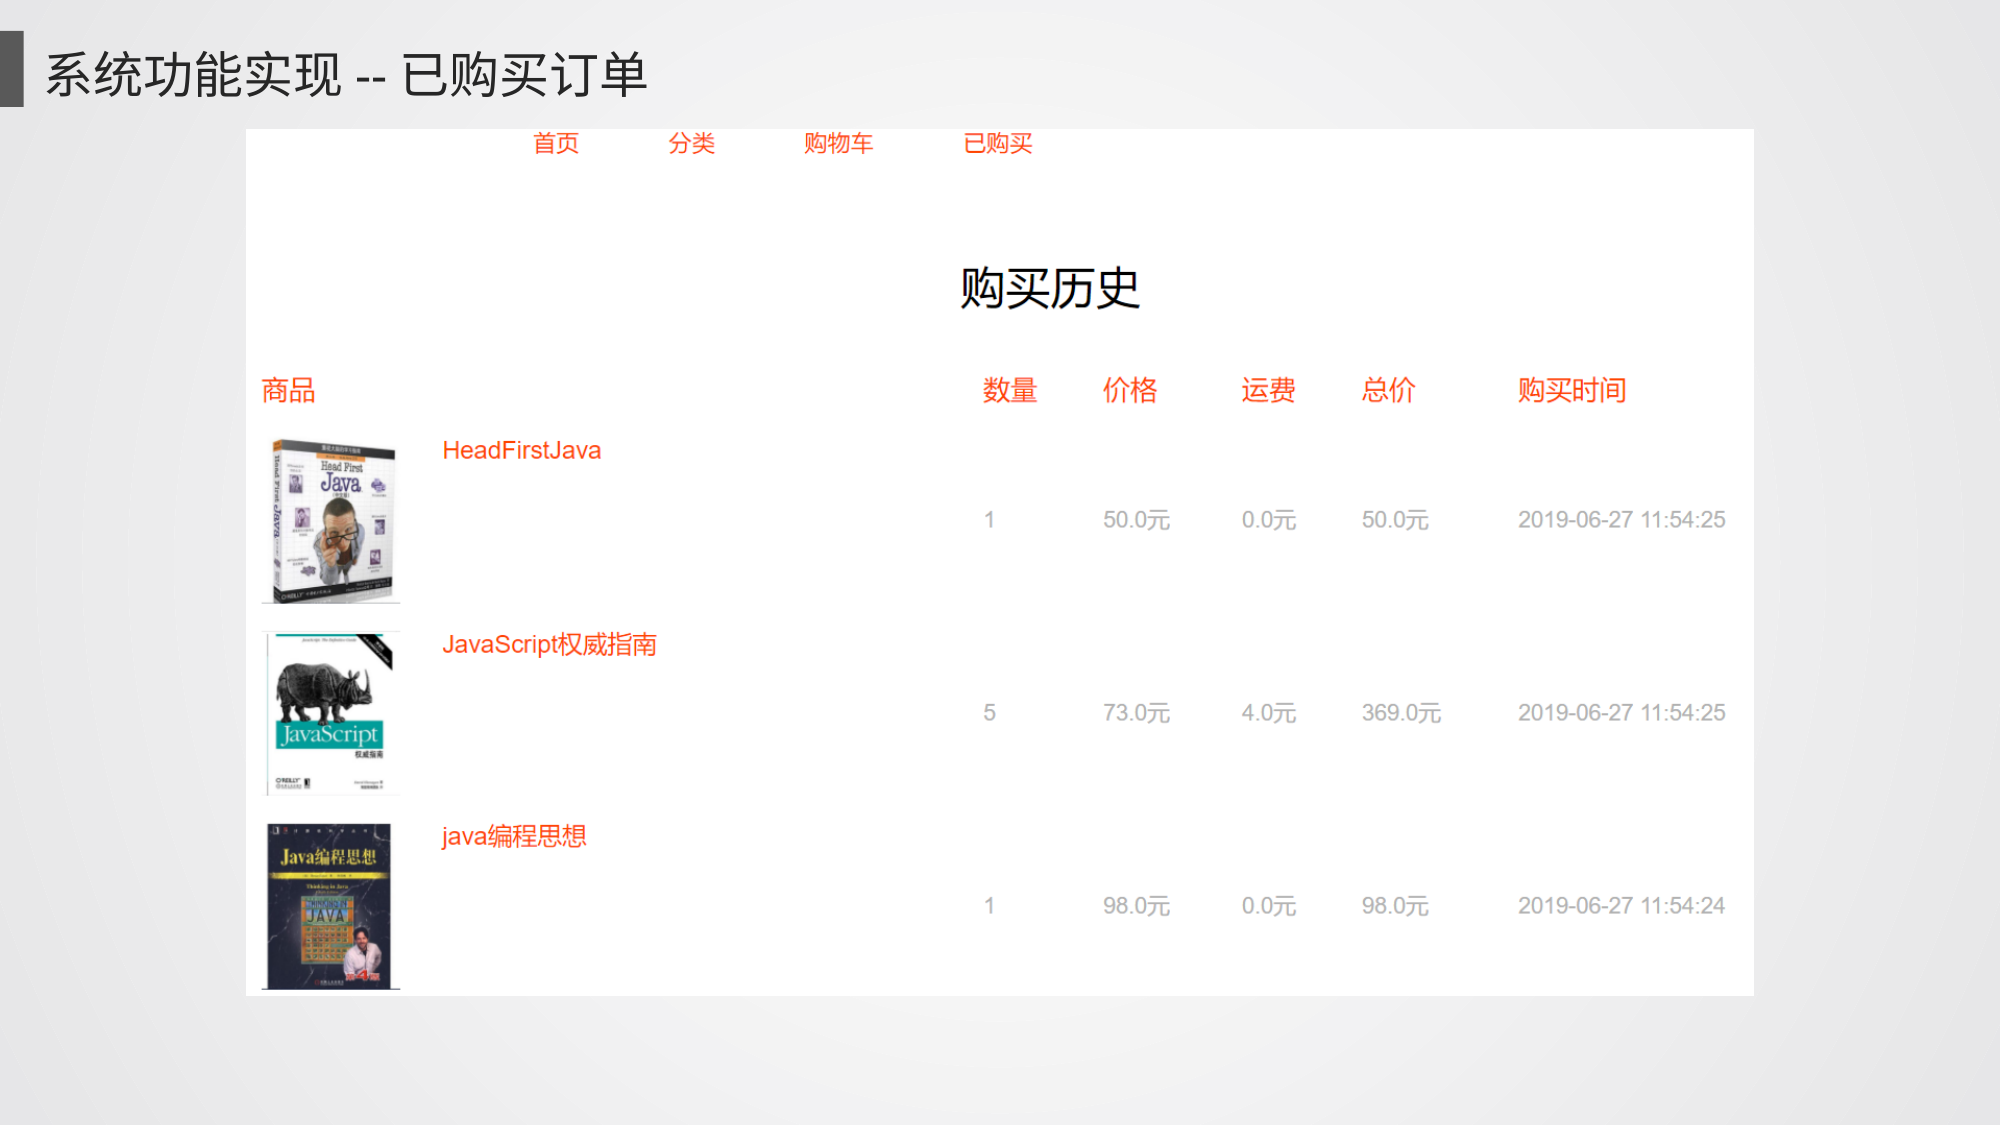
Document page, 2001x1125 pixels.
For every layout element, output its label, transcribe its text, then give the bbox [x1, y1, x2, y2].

picture [246, 129, 1754, 996]
text_box 系统功能实现--已购买订单 [28, 36, 707, 171]
text_box [0, 30, 24, 107]
